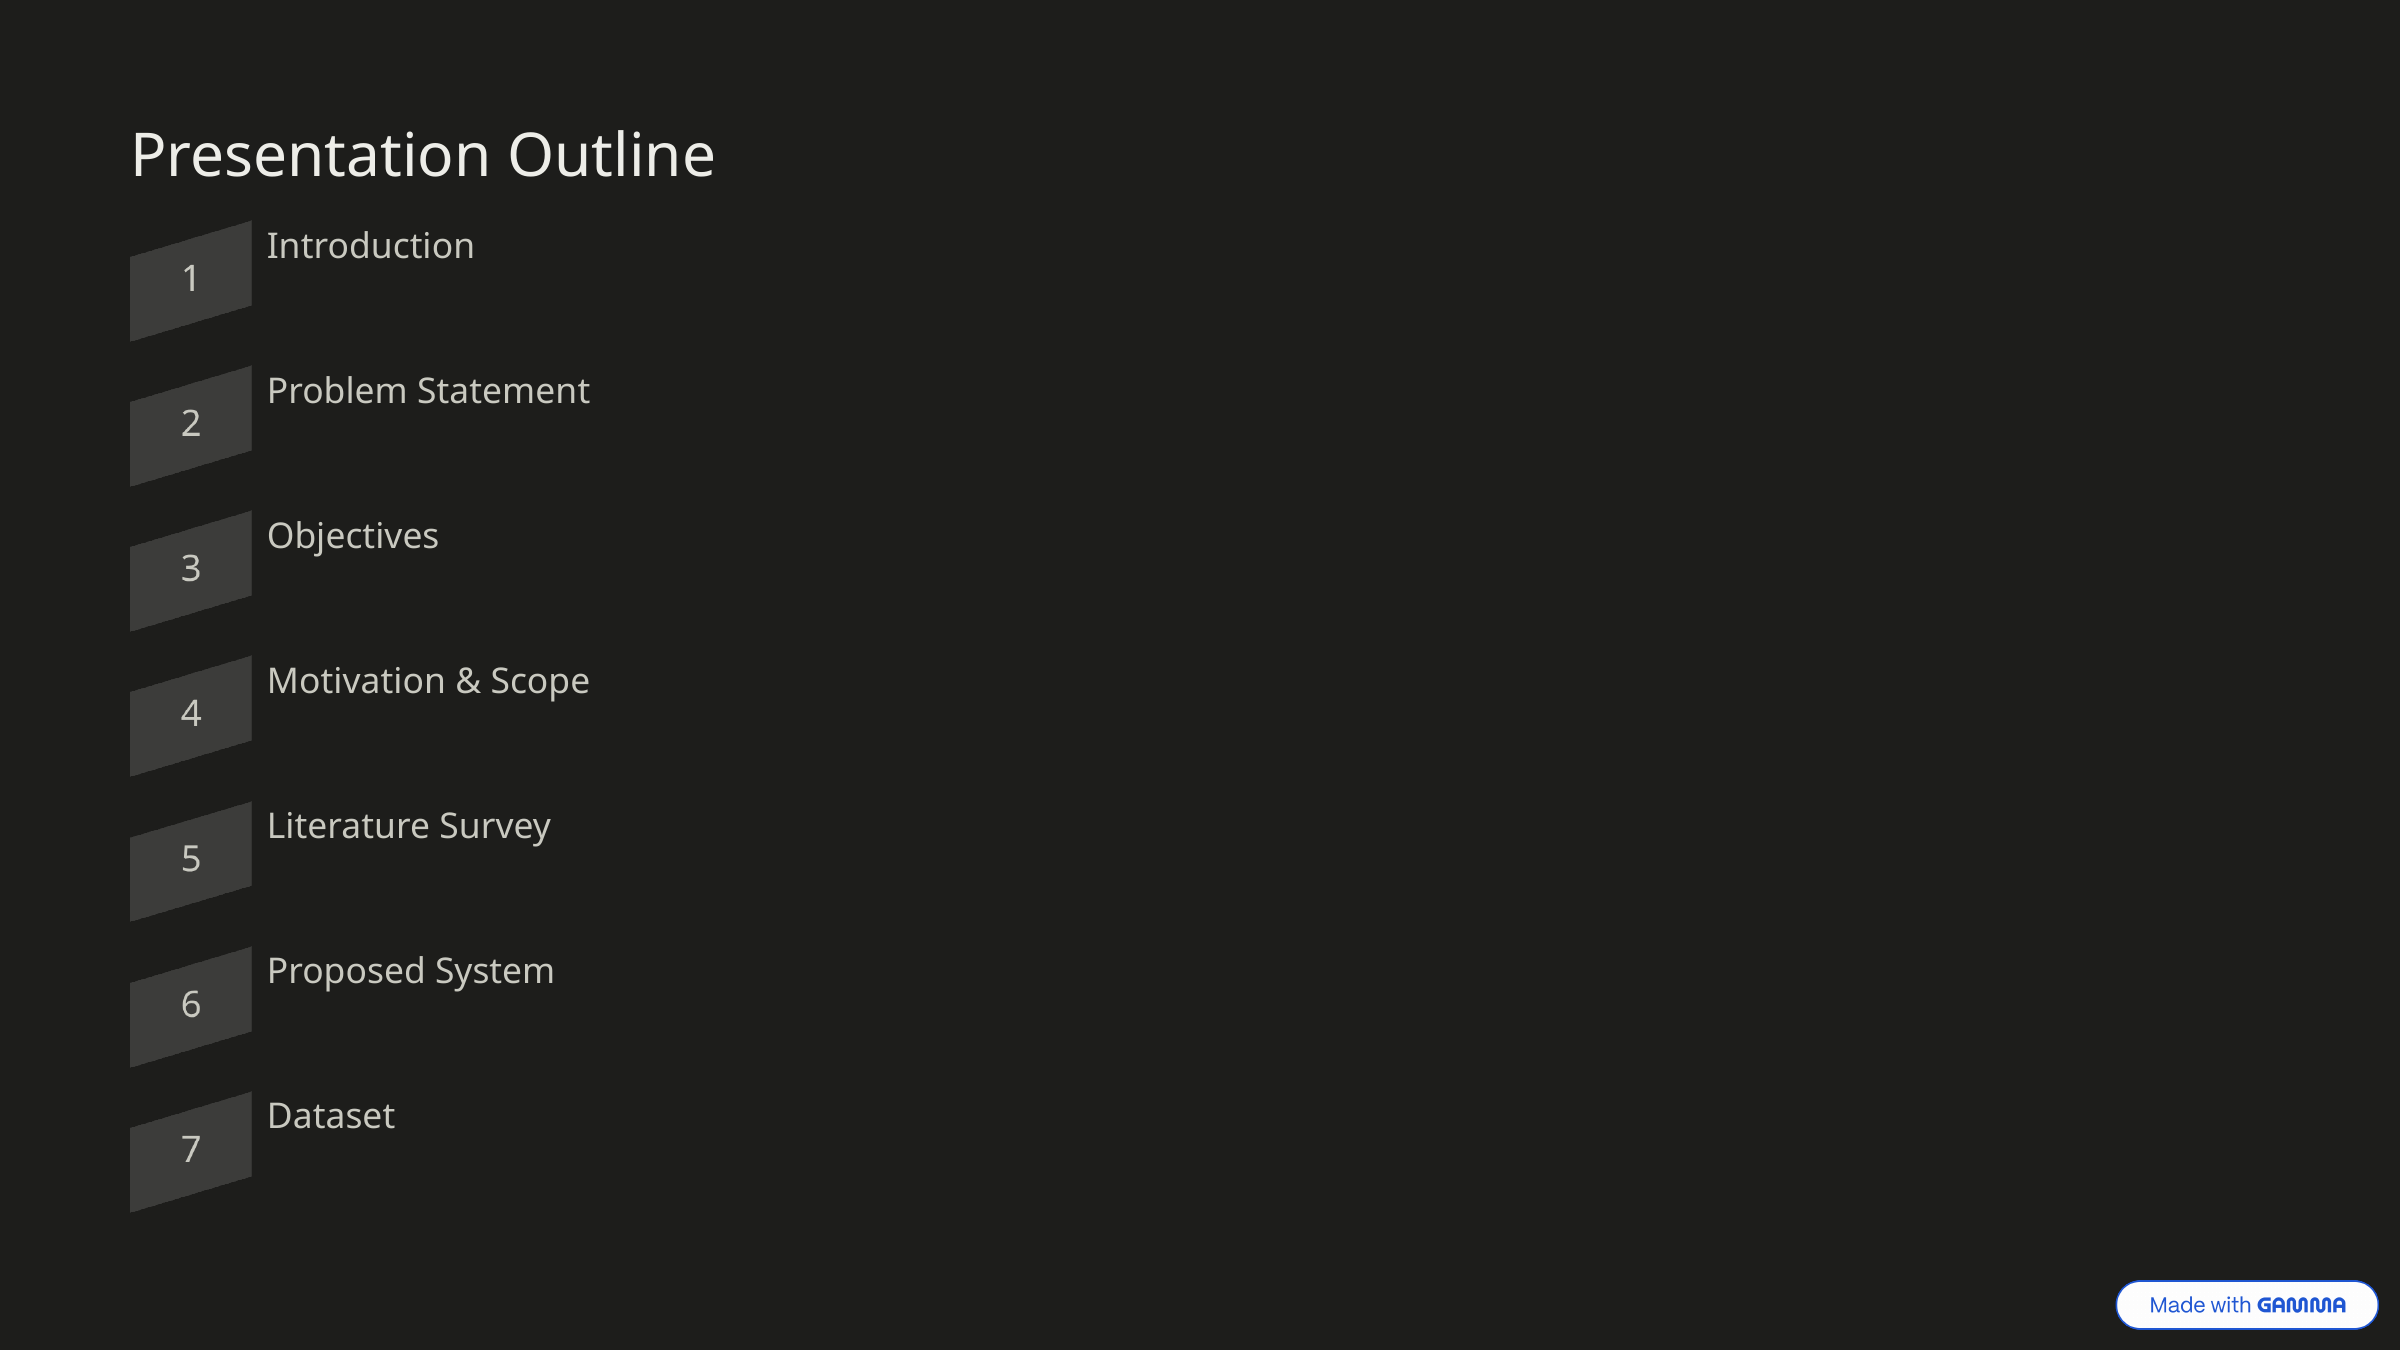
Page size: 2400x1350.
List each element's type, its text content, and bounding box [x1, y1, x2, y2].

picture [130, 365, 252, 487]
text_box Presentation Outline [130, 113, 756, 190]
text_box Dataset [266, 1091, 630, 1137]
picture [130, 510, 252, 632]
picture [130, 220, 252, 342]
picture [130, 800, 252, 922]
picture [2106, 1271, 2389, 1339]
picture [130, 1091, 252, 1213]
text_box Introduction [266, 220, 630, 266]
text_box Problem Statement [266, 365, 630, 412]
picture [130, 946, 252, 1068]
text_box Objectives [266, 510, 630, 557]
text_box Proposed System [266, 946, 630, 992]
text_box Literature Survey [266, 801, 630, 847]
text_box Motivation & Scope [266, 655, 630, 702]
picture [130, 655, 252, 777]
